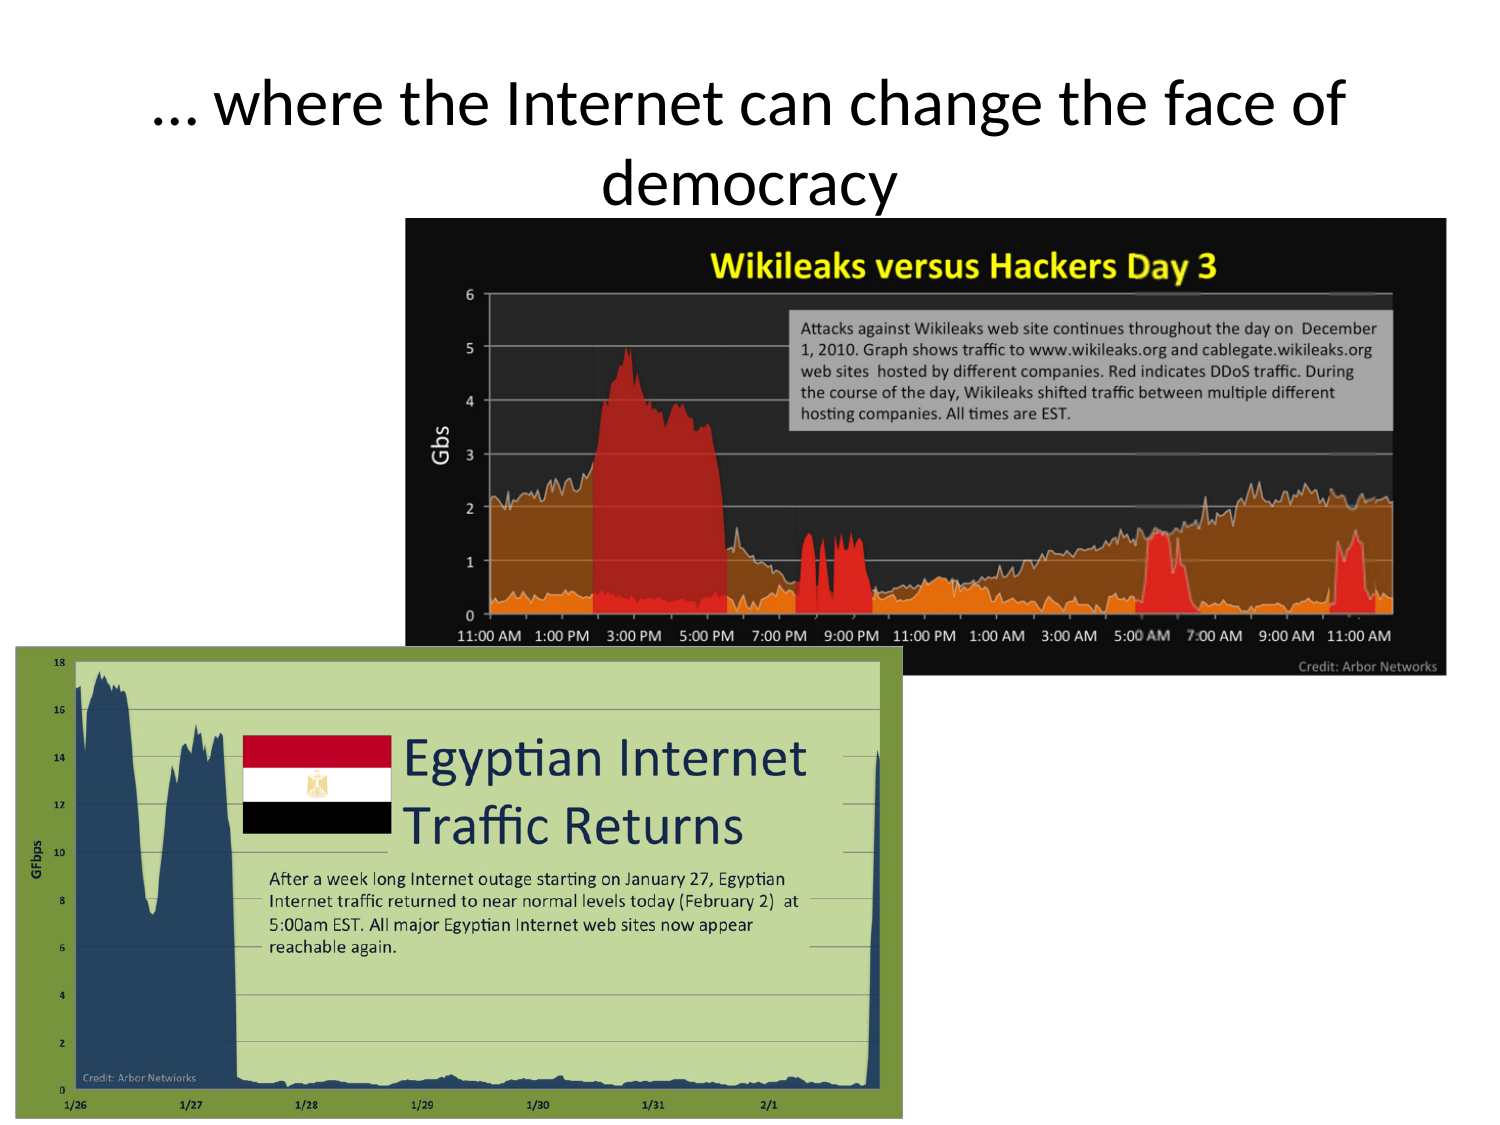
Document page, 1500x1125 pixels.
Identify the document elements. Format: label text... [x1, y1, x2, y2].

title … where the Internet can change the face of democracy [75, 45, 1425, 233]
picture [15, 218, 1453, 1120]
